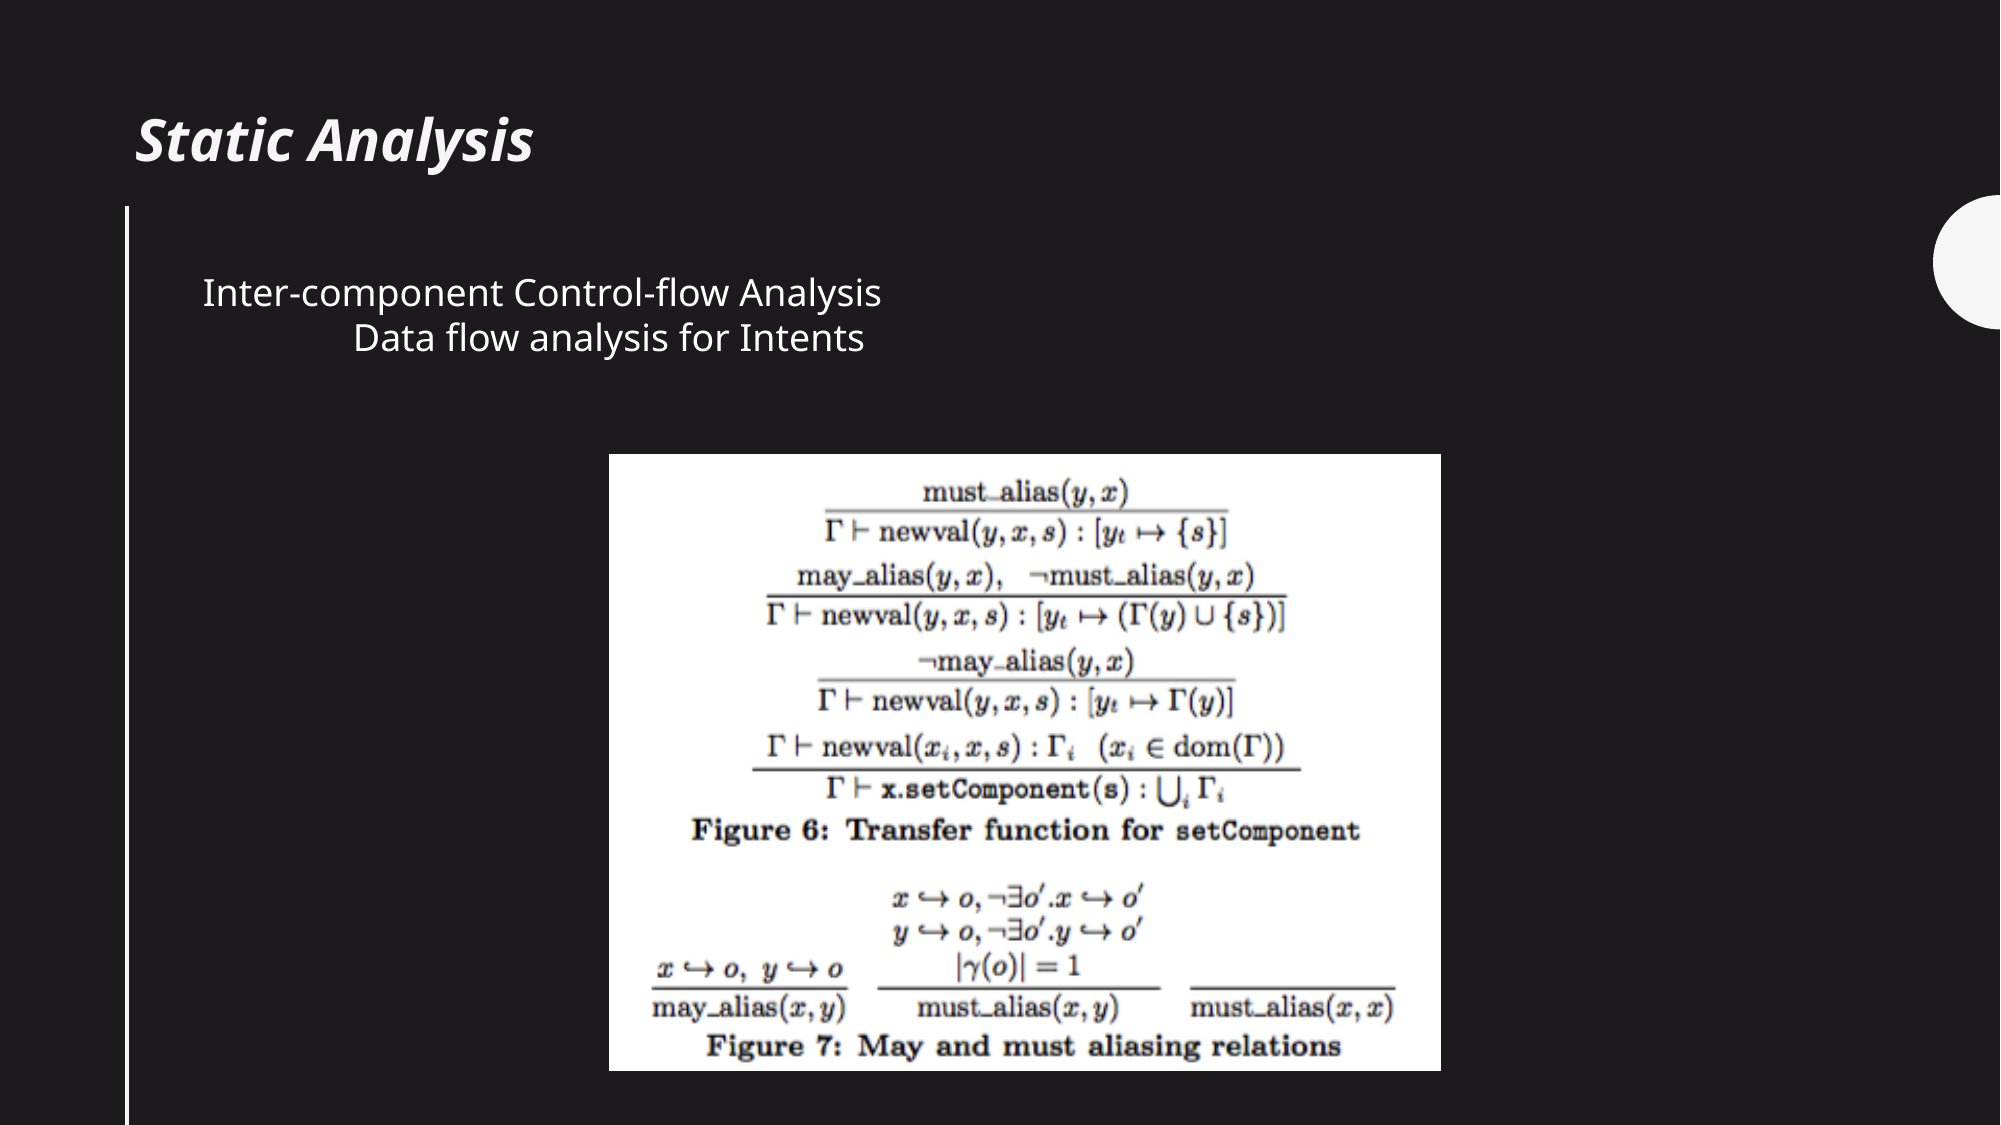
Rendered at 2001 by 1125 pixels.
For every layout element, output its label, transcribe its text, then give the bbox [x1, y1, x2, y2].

text_box Static Analysis [120, 86, 1499, 221]
text_box Inter-component Control-flow Analysis Data flow analysis for Intents [188, 261, 898, 412]
picture [608, 454, 1441, 1071]
